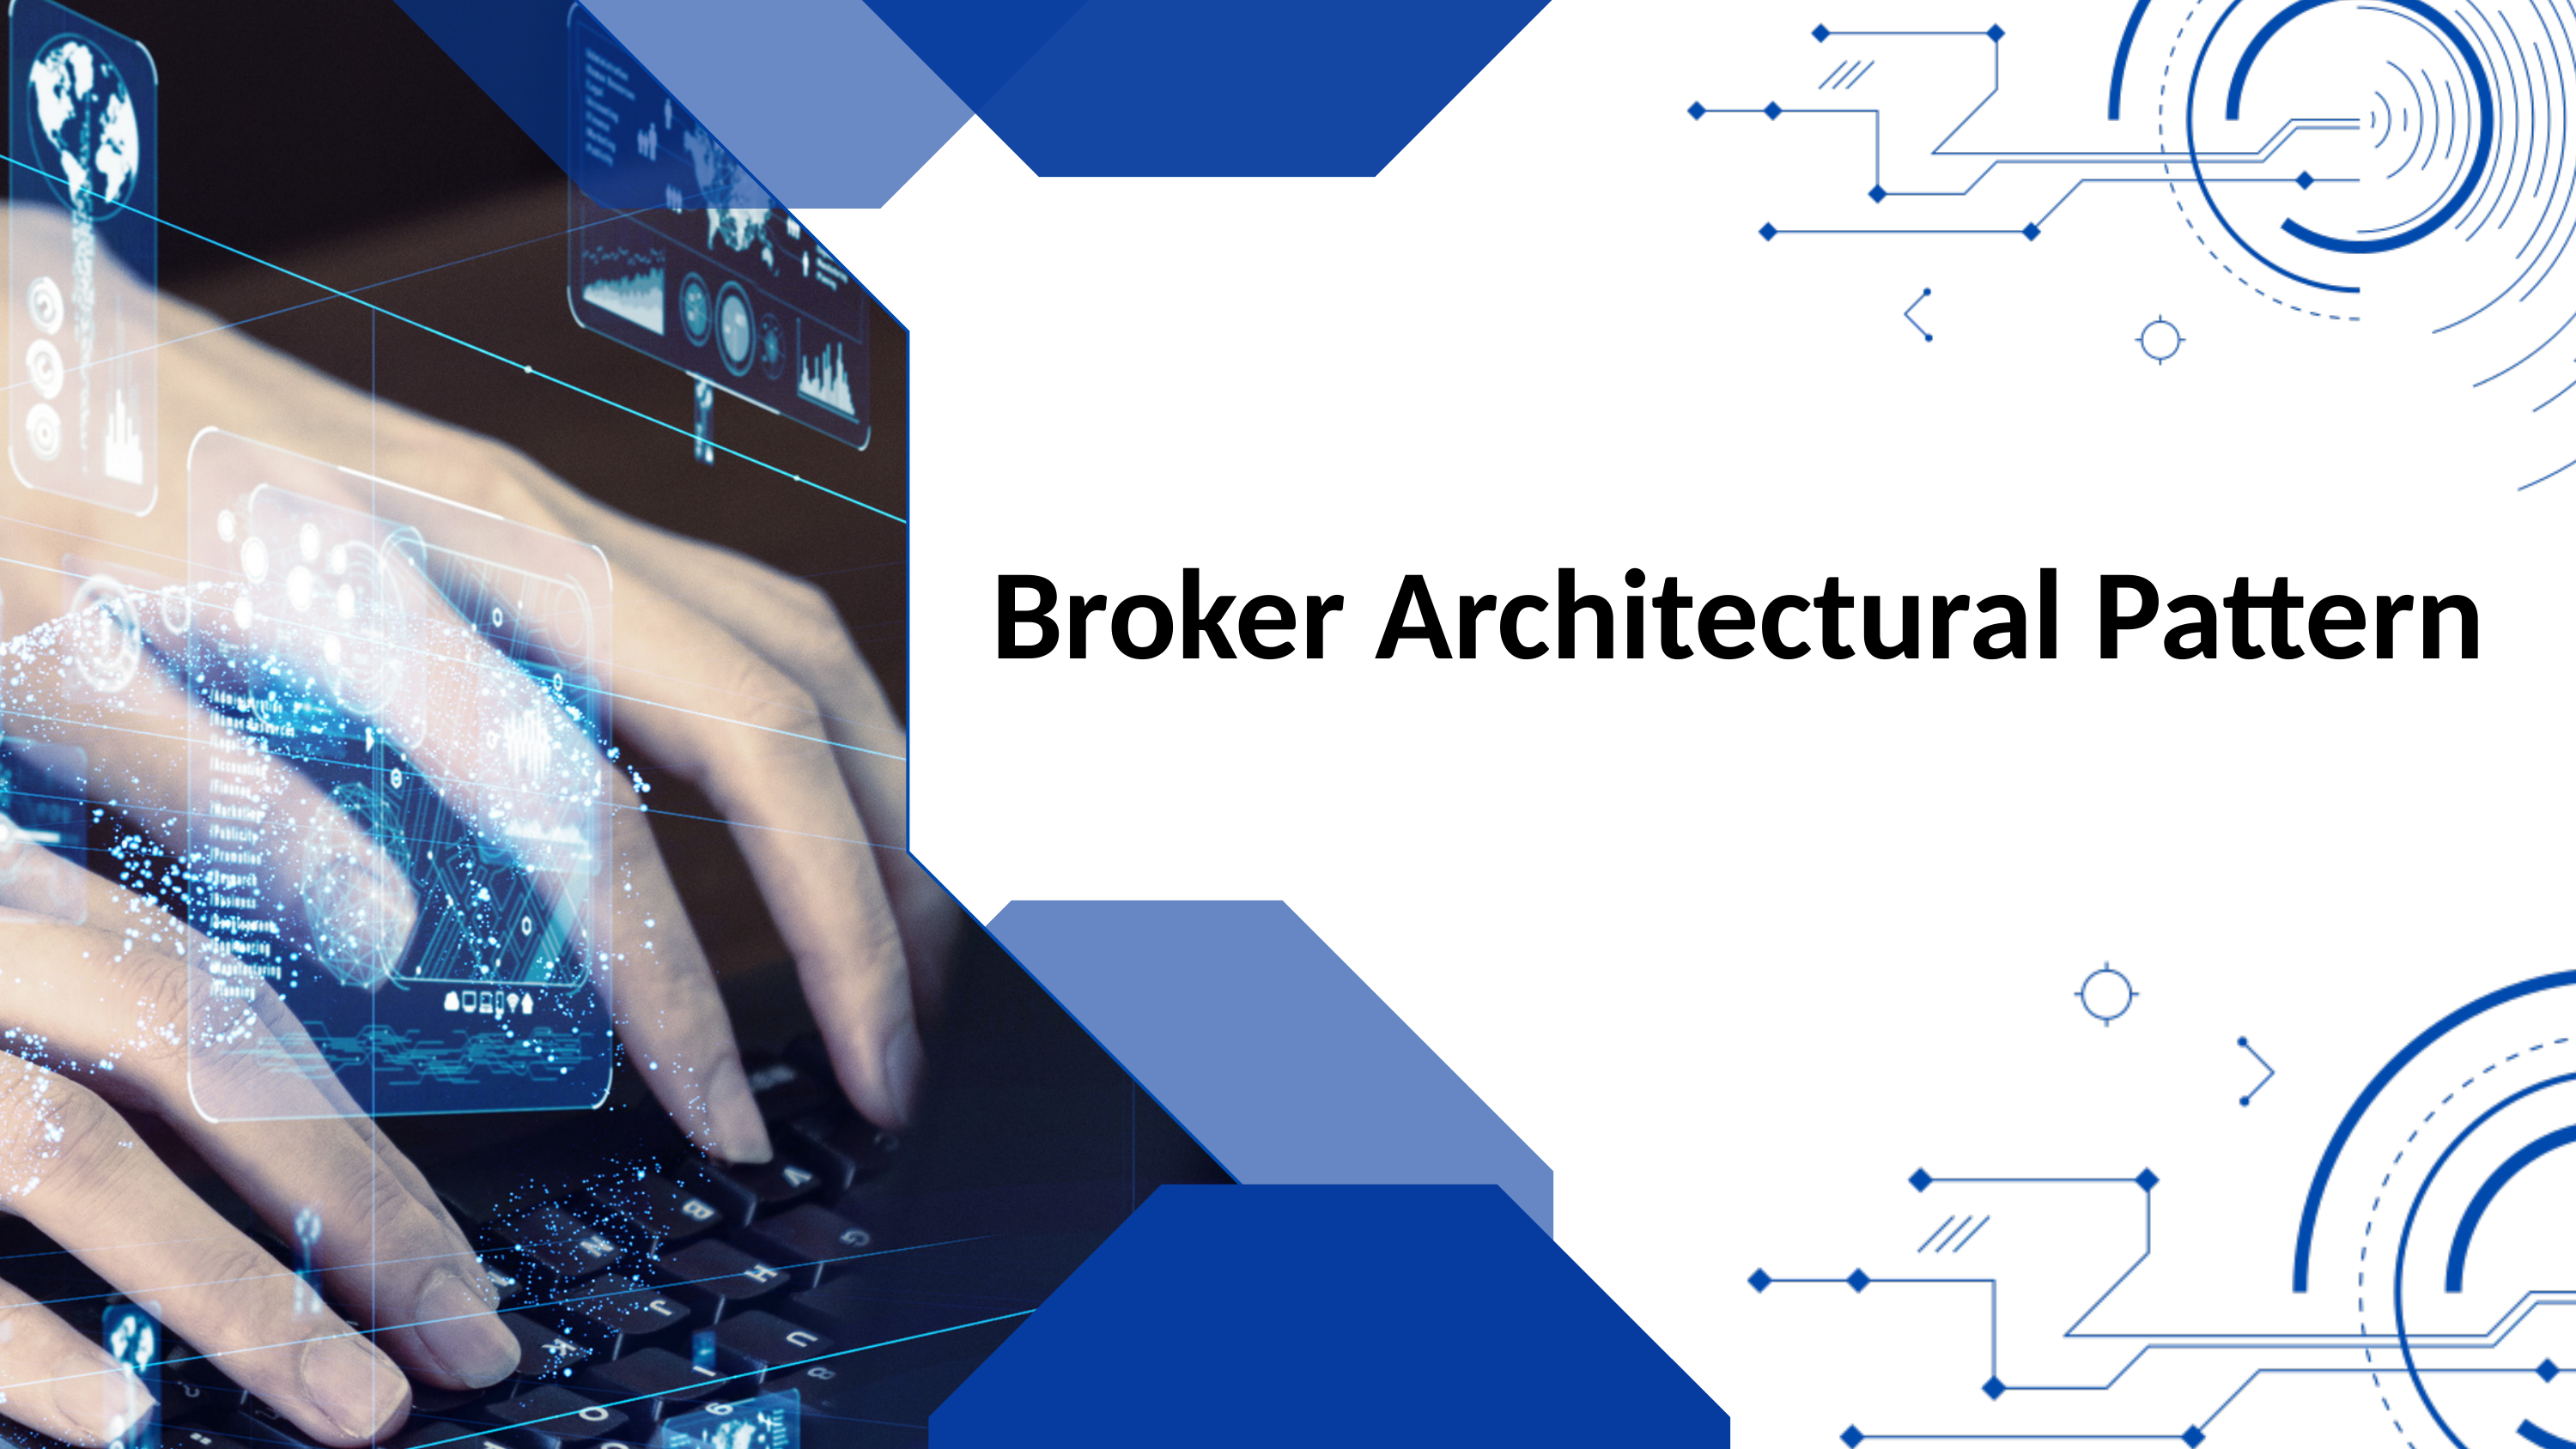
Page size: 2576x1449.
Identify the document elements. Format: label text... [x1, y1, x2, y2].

picture [1686, 0, 2576, 502]
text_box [819, 0, 1595, 178]
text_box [0, 0, 1289, 1449]
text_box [928, 1184, 1731, 1449]
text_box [381, 0, 1100, 209]
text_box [1291, 900, 1554, 1183]
picture [1746, 798, 2576, 1449]
text_box Broker Architectural Pattern [1291, 530, 2576, 685]
